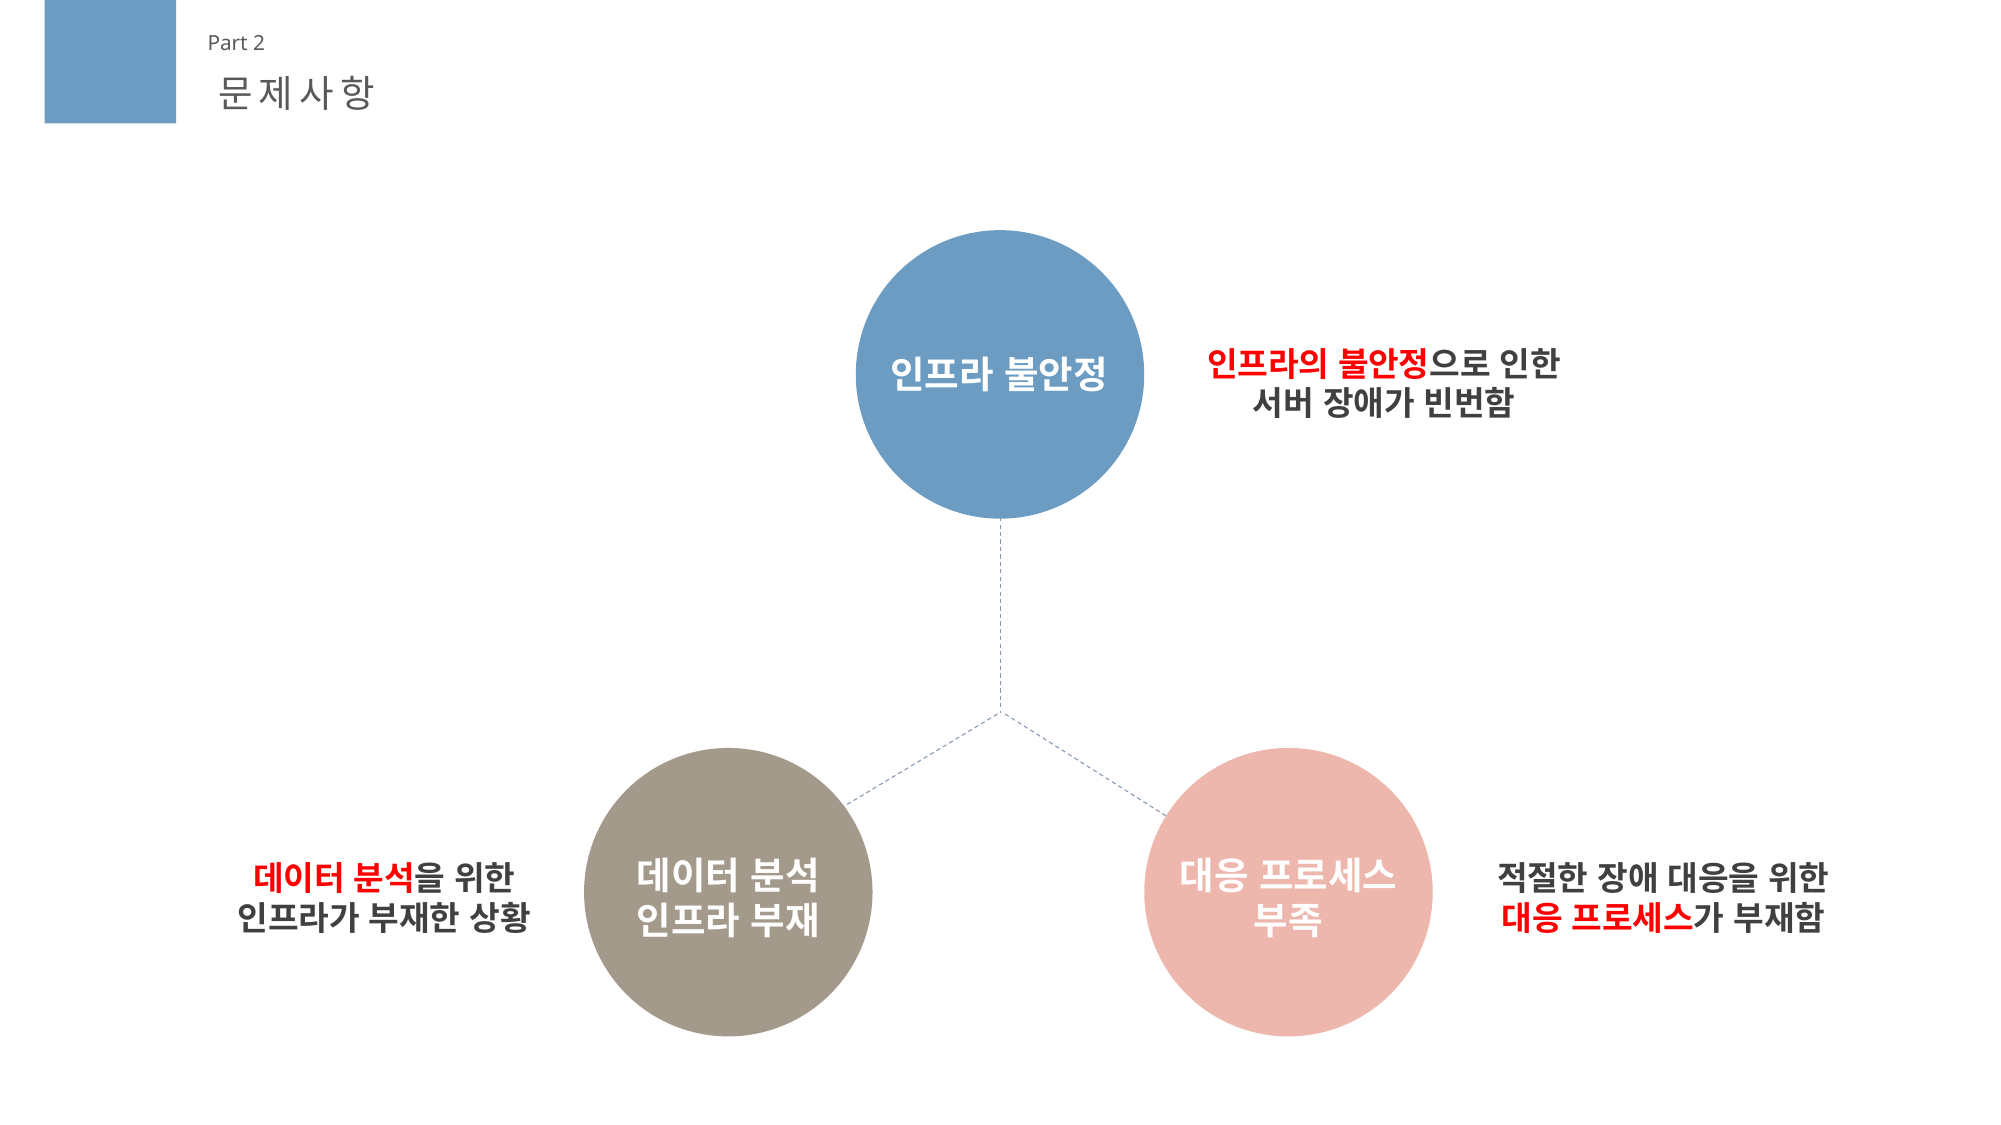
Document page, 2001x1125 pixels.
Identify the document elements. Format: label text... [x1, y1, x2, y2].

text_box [786, 714, 998, 842]
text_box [1144, 747, 1433, 1037]
text_box 인프라의 불안정으로 인한 서버 장애가 빈번함 [1166, 335, 1602, 430]
text_box 문제사항 [203, 62, 390, 123]
text_box 데이터 분석을 위한 인프라가 부재한 상황 [193, 849, 576, 945]
text_box 적절한 장애 대응을 위한 대응 프로세스가 부재함 [1460, 849, 1867, 945]
text_box [44, 0, 177, 124]
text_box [855, 230, 1145, 519]
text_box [584, 747, 873, 1037]
text_box Part 2 [192, 22, 280, 63]
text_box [1005, 714, 1182, 826]
